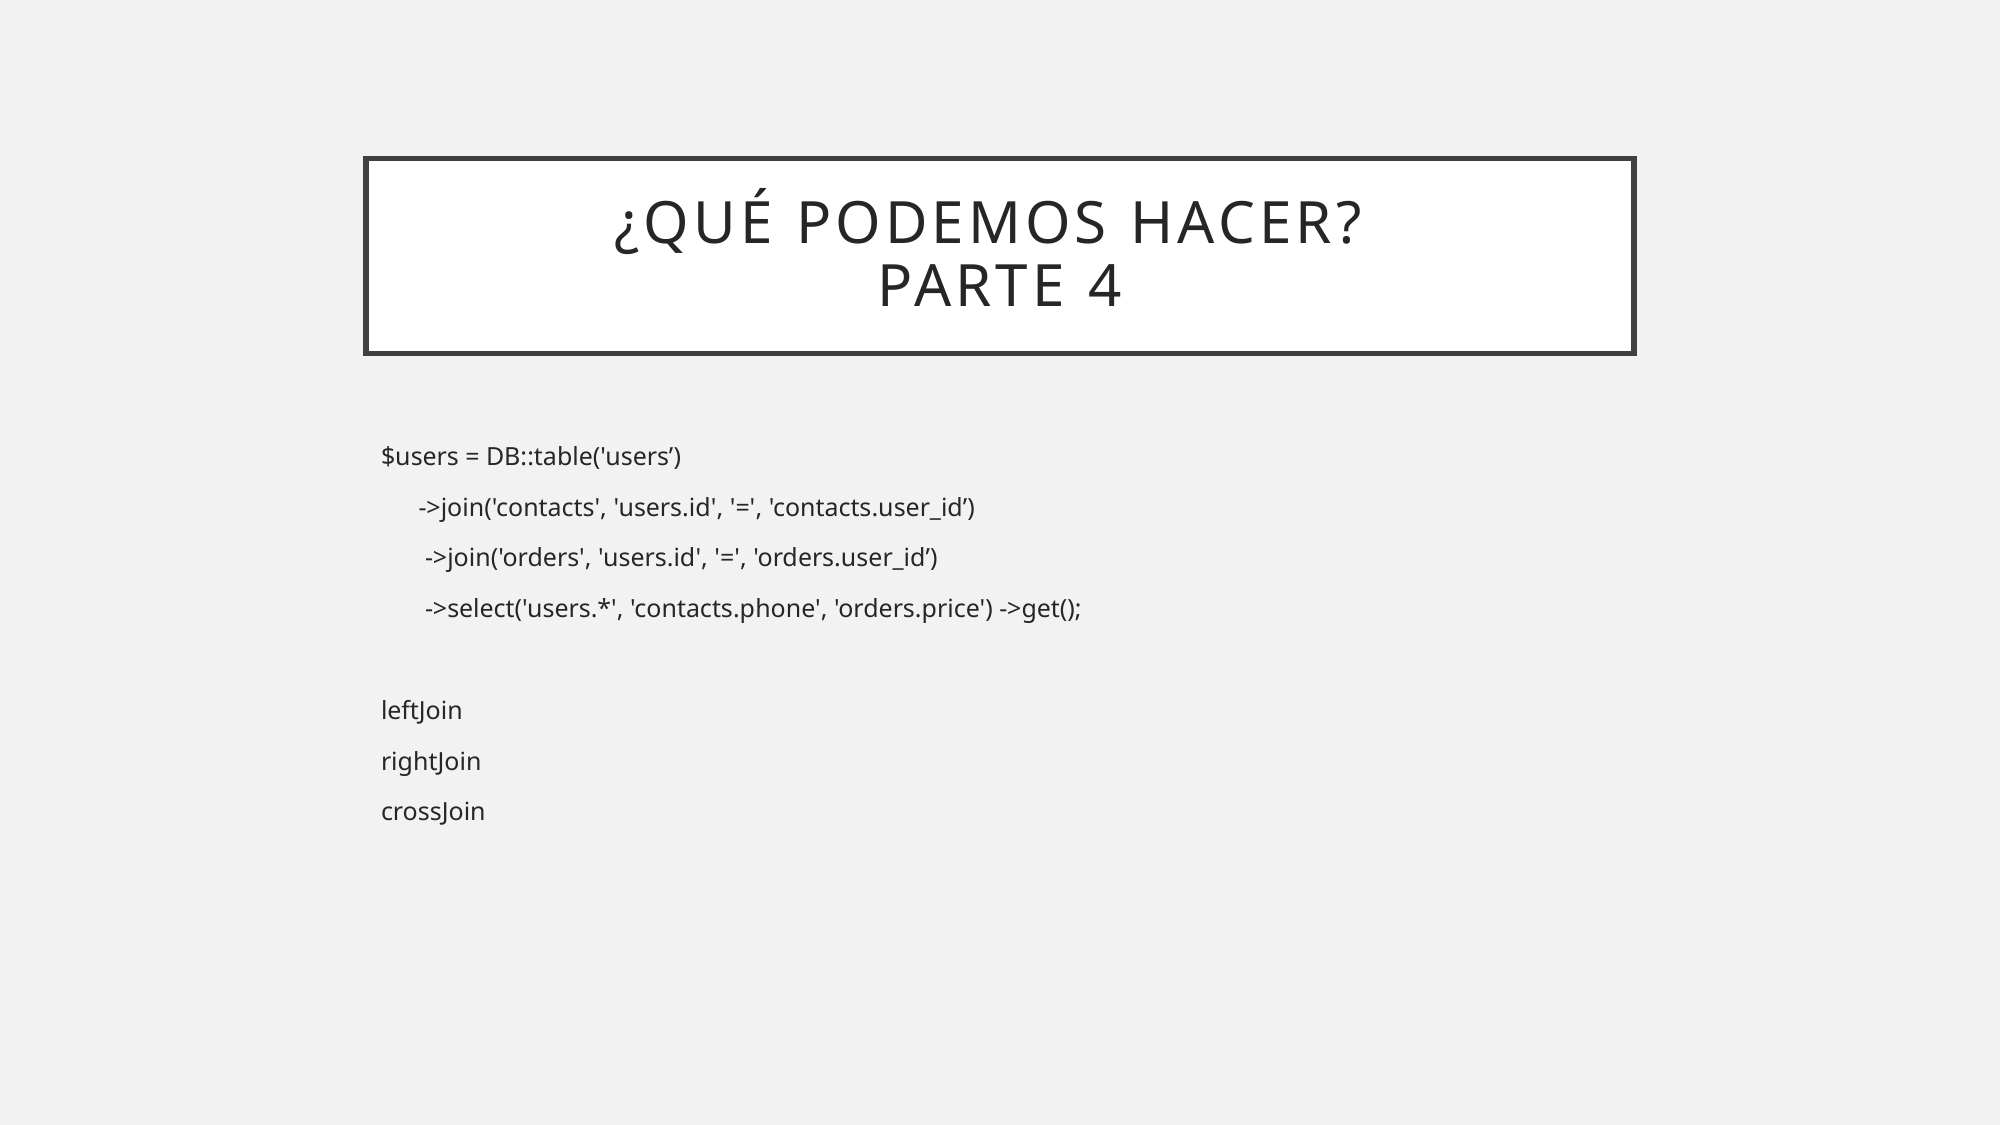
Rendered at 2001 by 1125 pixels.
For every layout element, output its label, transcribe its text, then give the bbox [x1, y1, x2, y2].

title ¿qué podemos hacer? Parte 4 [363, 156, 1637, 356]
list $users = DB::table('users’) ->join('contacts', 'users.id', '=', 'contacts.user_id’) ->join('orders', 'users.id', '=', 'orders.user_id’) ->select('users.*', 'contacts.phone', 'orders.price') ->get(); leftJoin rightJoin crossJoin [366, 432, 1761, 942]
